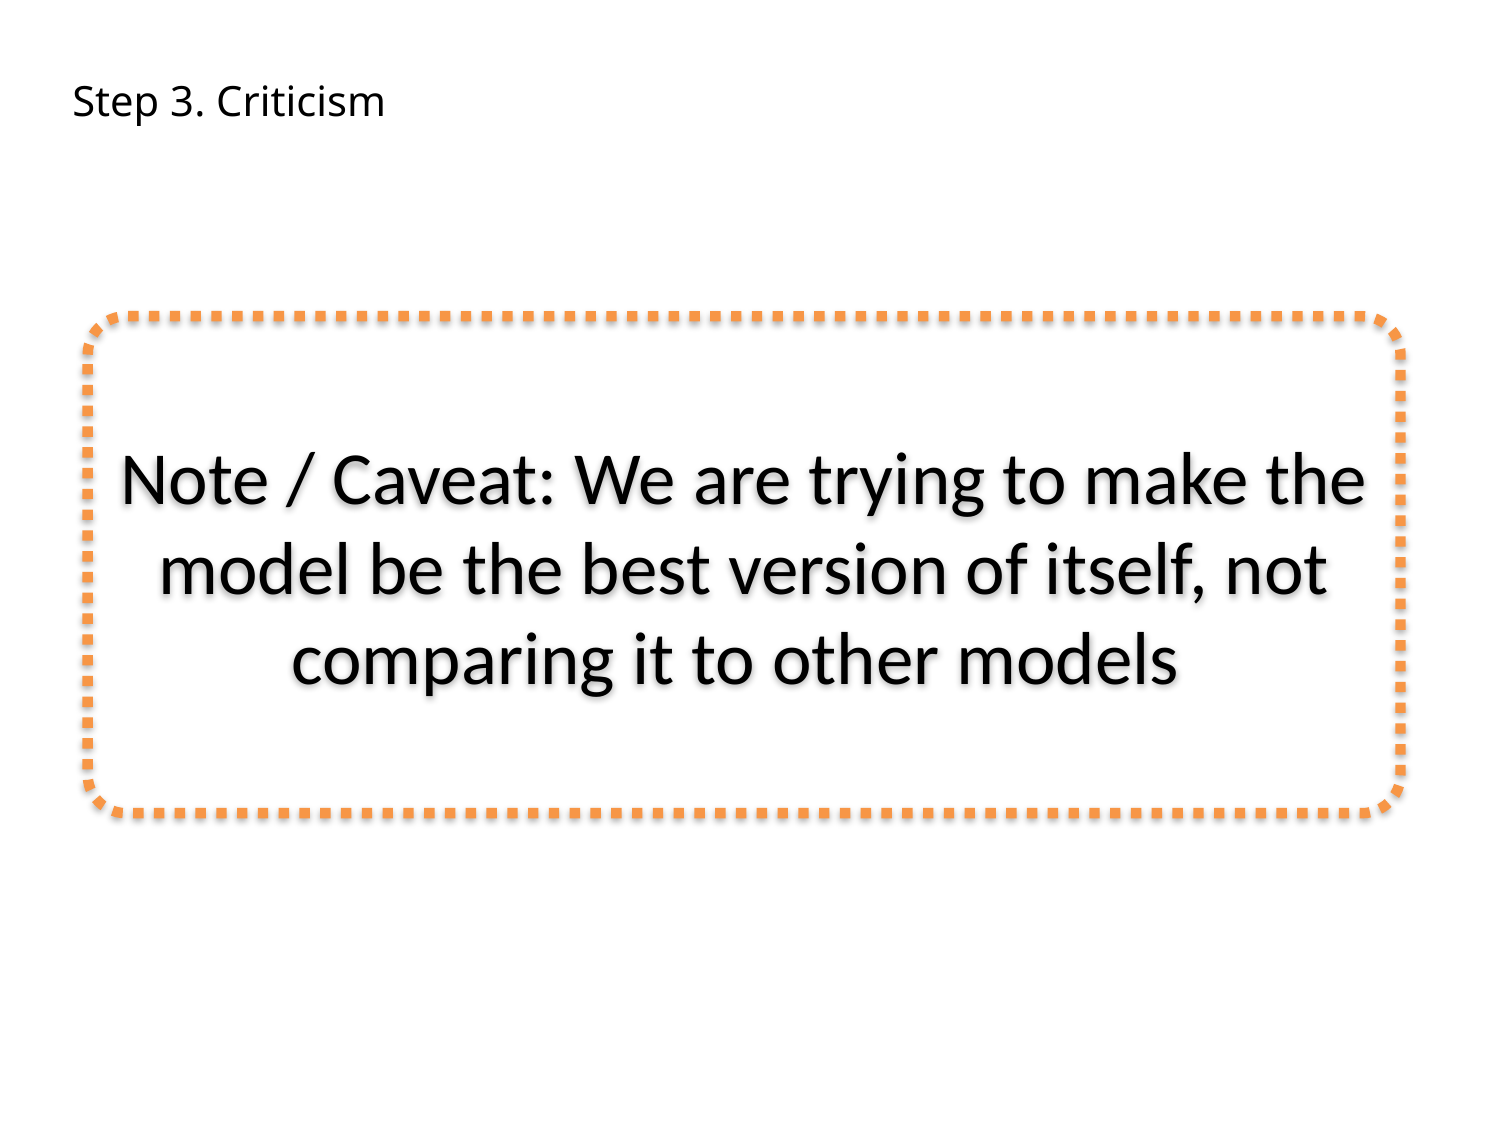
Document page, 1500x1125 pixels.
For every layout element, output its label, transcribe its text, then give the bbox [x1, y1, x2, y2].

text_box Note / Caveat: We are trying to make the model be the best version of itself, not comparing it to other models [86, 315, 1402, 814]
text_box Step 3. Criticism [57, 67, 402, 133]
